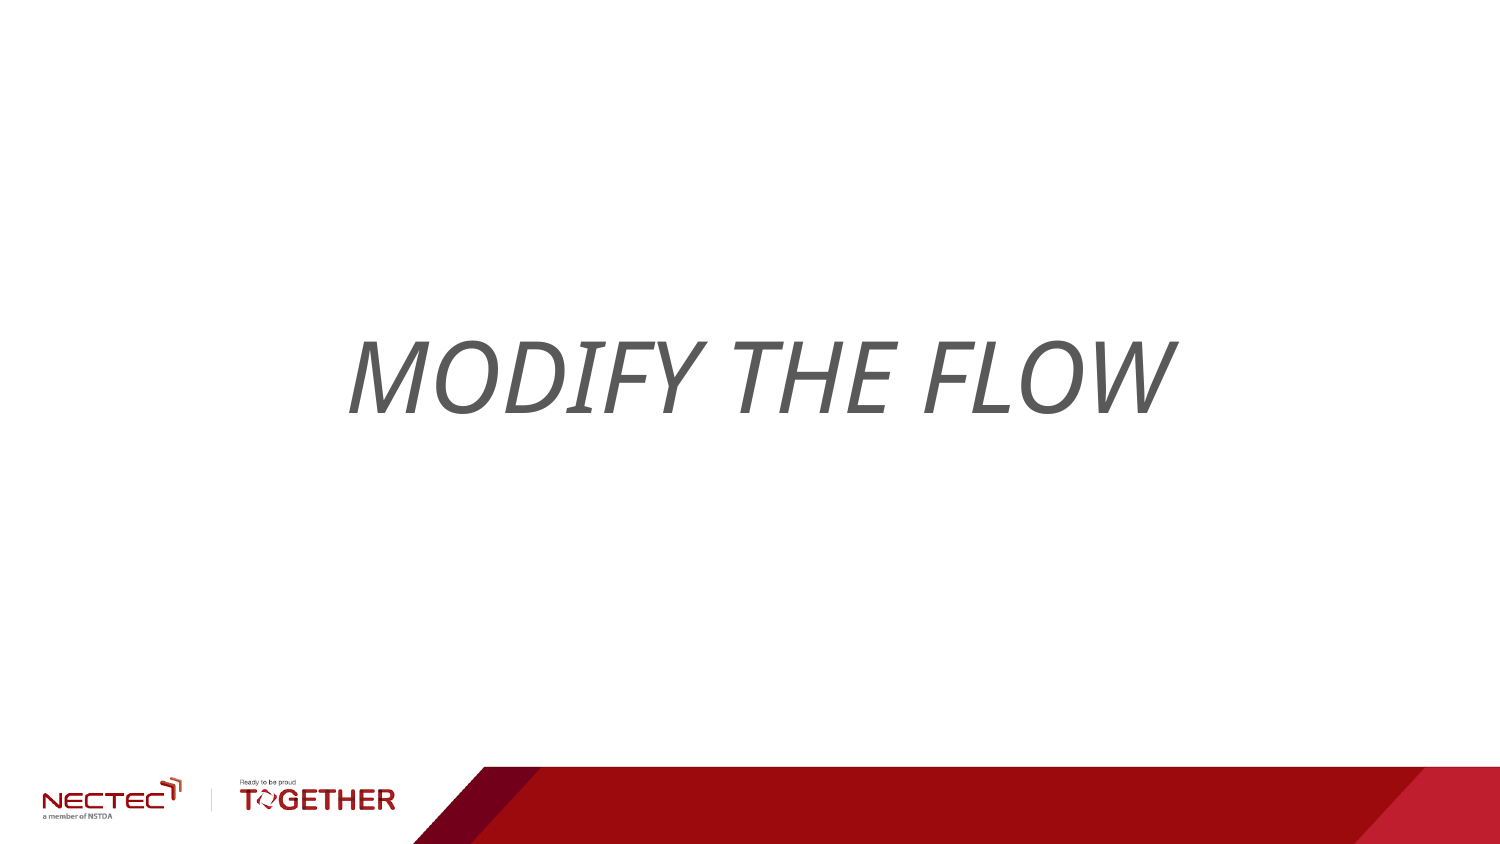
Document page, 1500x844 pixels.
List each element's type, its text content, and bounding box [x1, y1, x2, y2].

text_box MODIFY THE FLOW [101, 298, 1416, 449]
picture [0, 0, 1500, 844]
